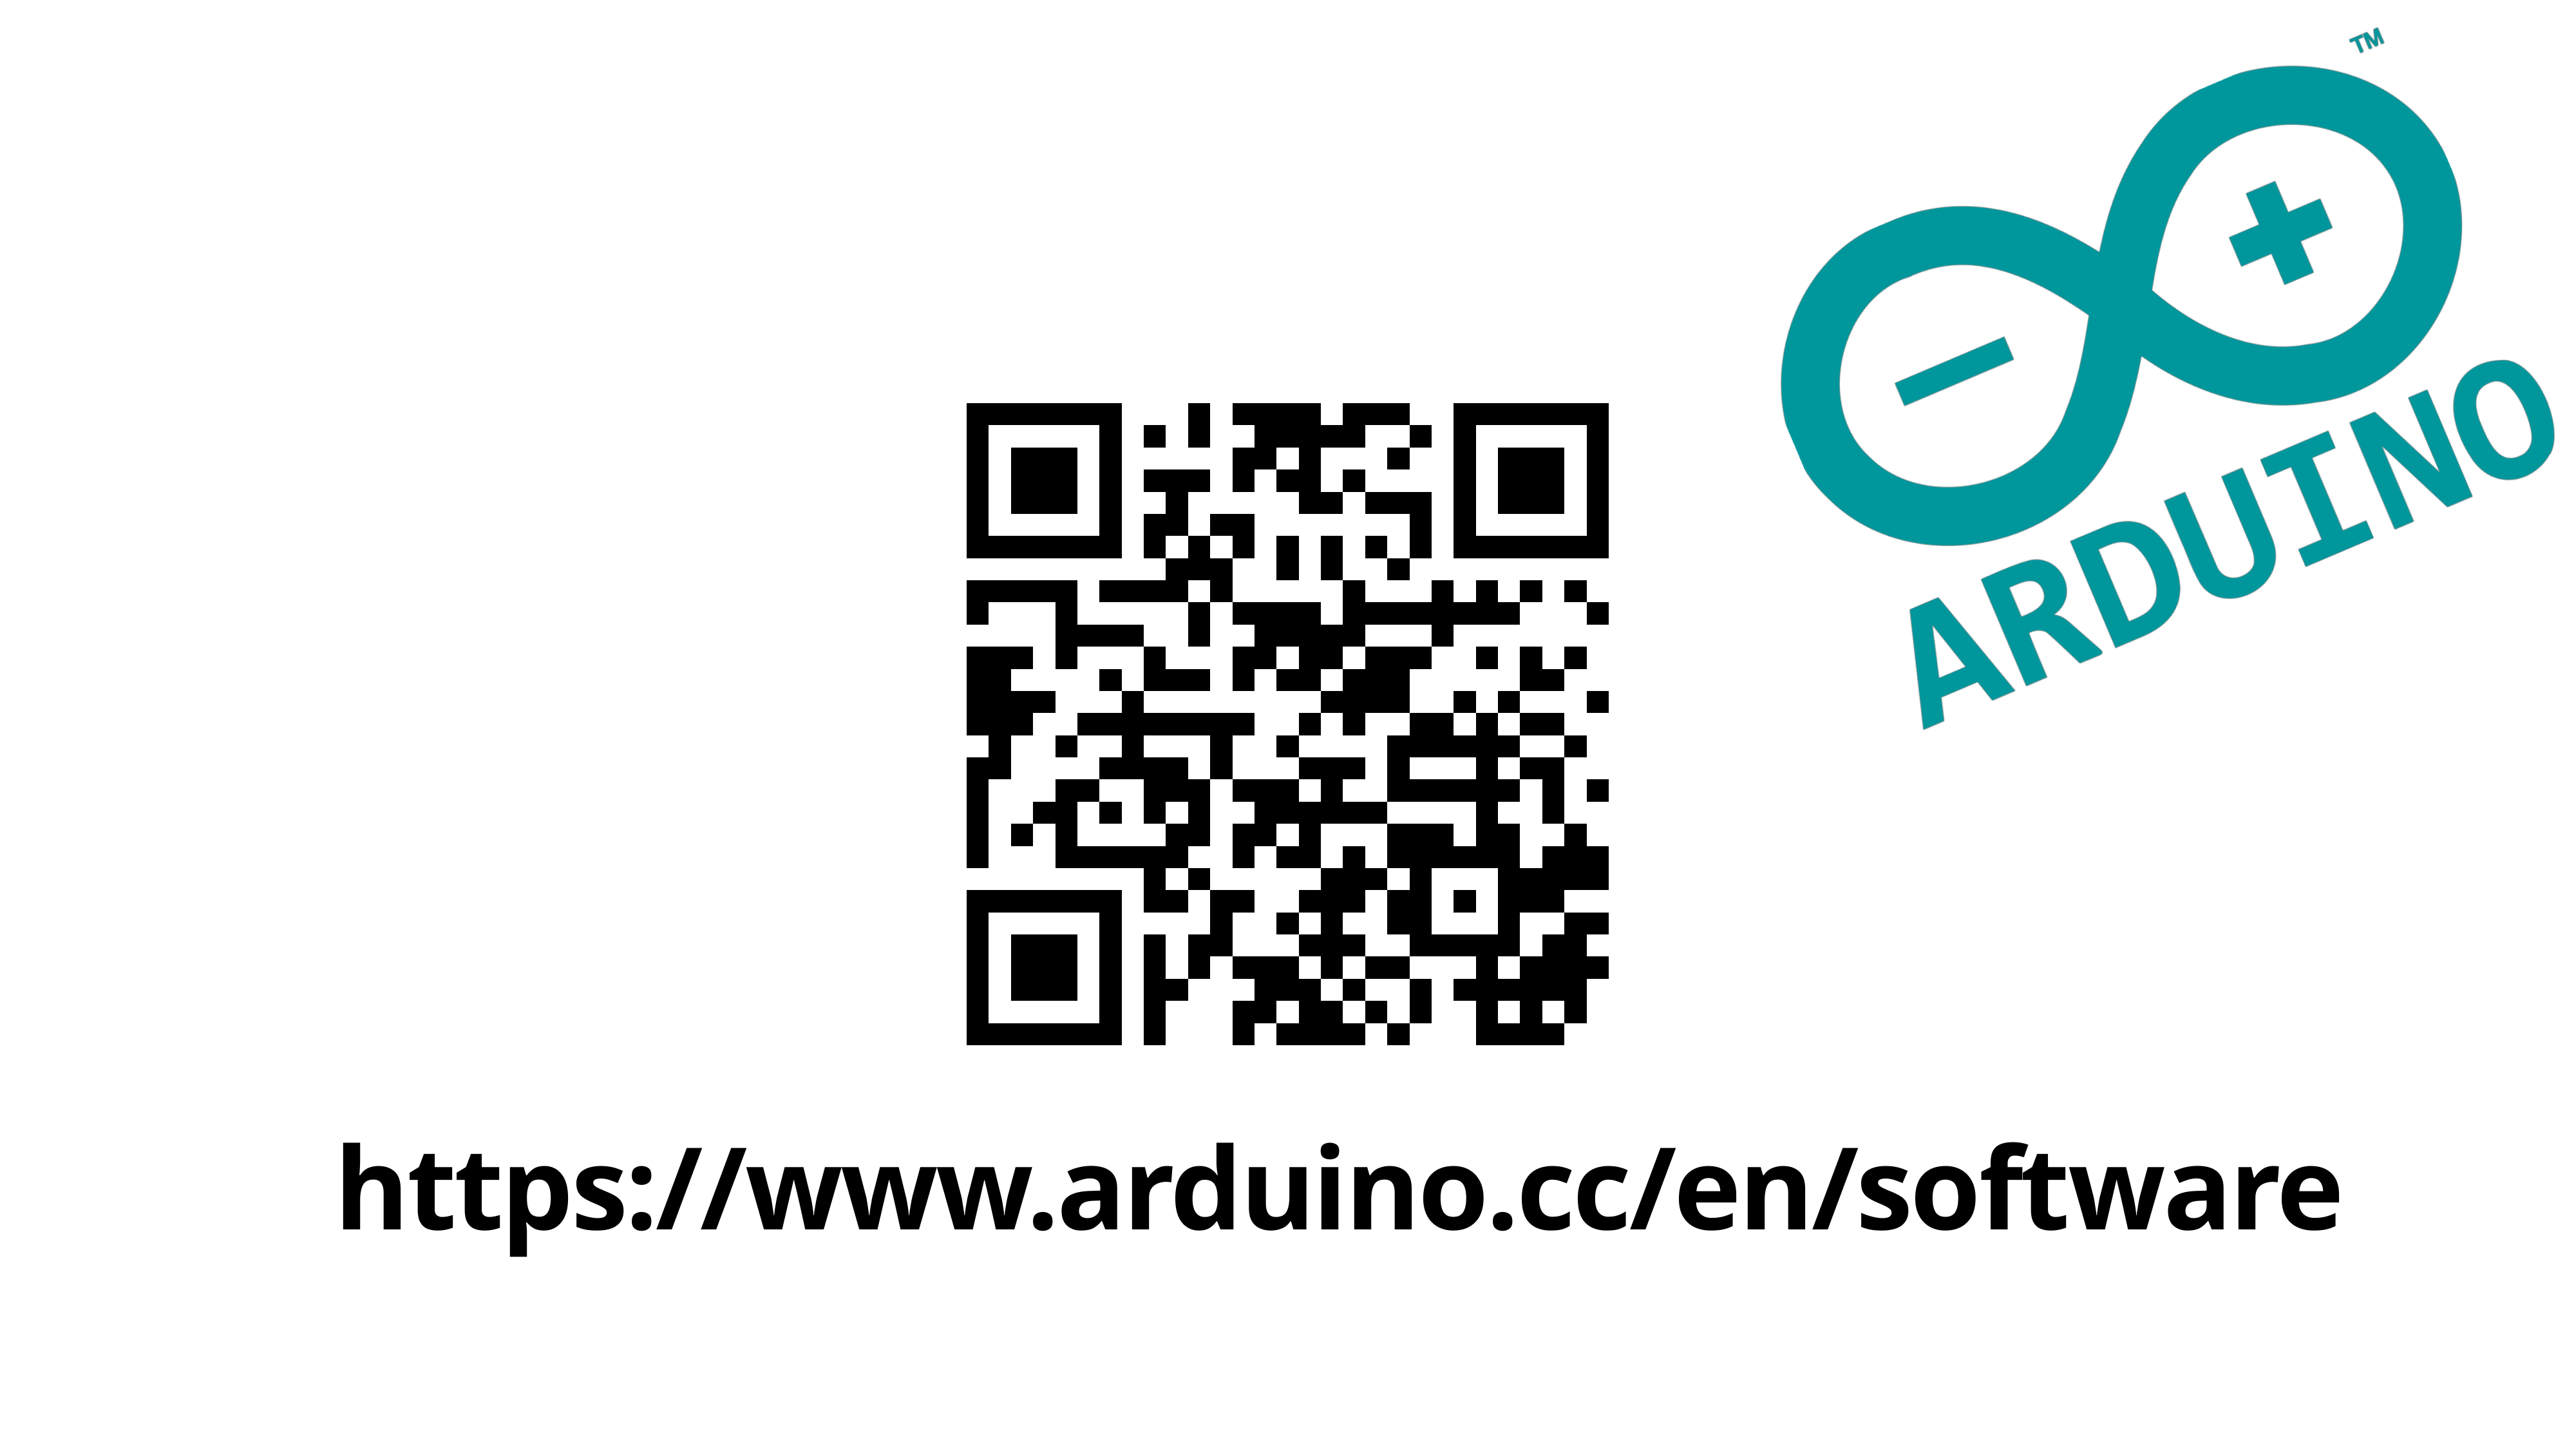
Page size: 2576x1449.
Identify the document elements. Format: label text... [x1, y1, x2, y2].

picture [919, 355, 1657, 1094]
picture [1729, 12, 2573, 735]
text_box https://www.arduino.cc/en/software [329, 1137, 2350, 1257]
